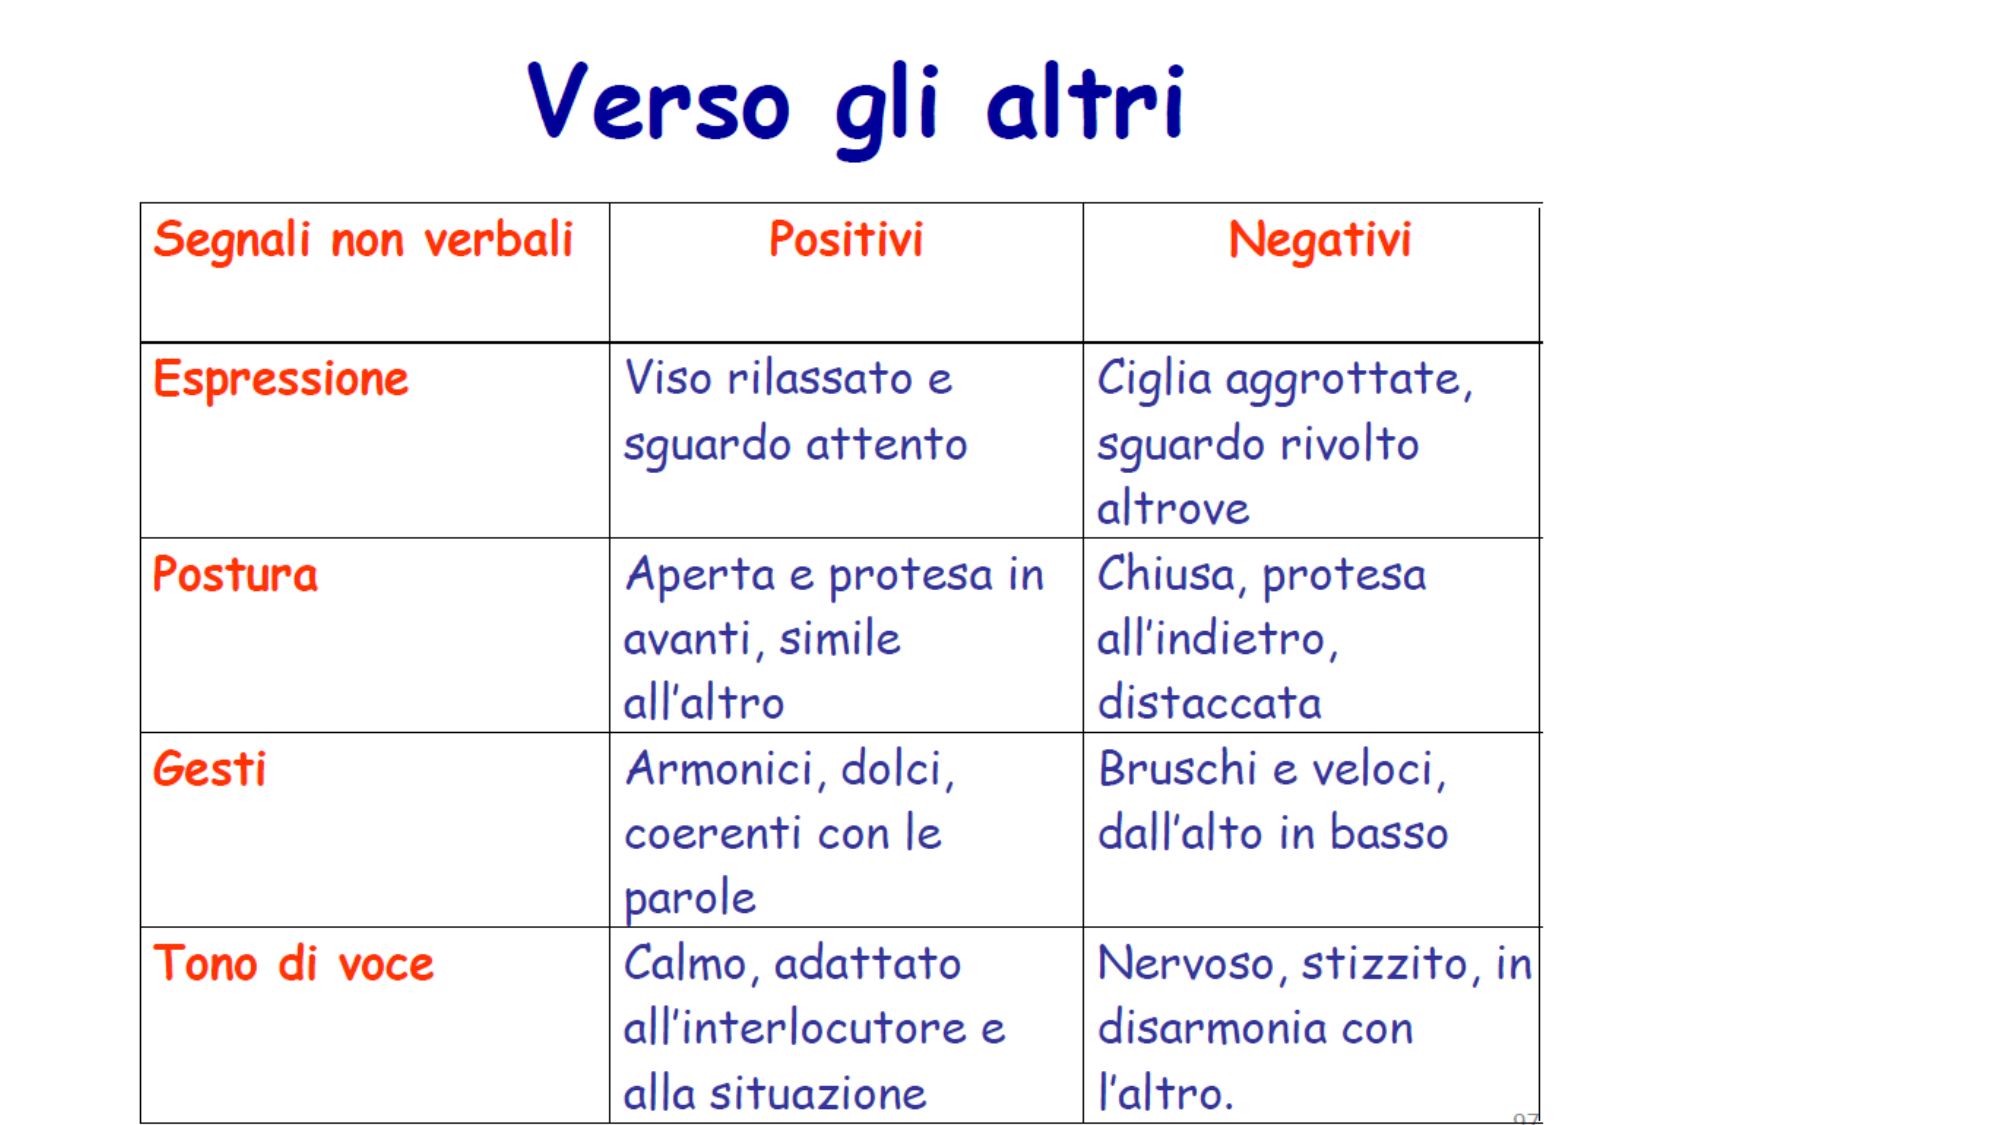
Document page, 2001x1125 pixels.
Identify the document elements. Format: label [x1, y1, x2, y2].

picture [82, 15, 1574, 1125]
